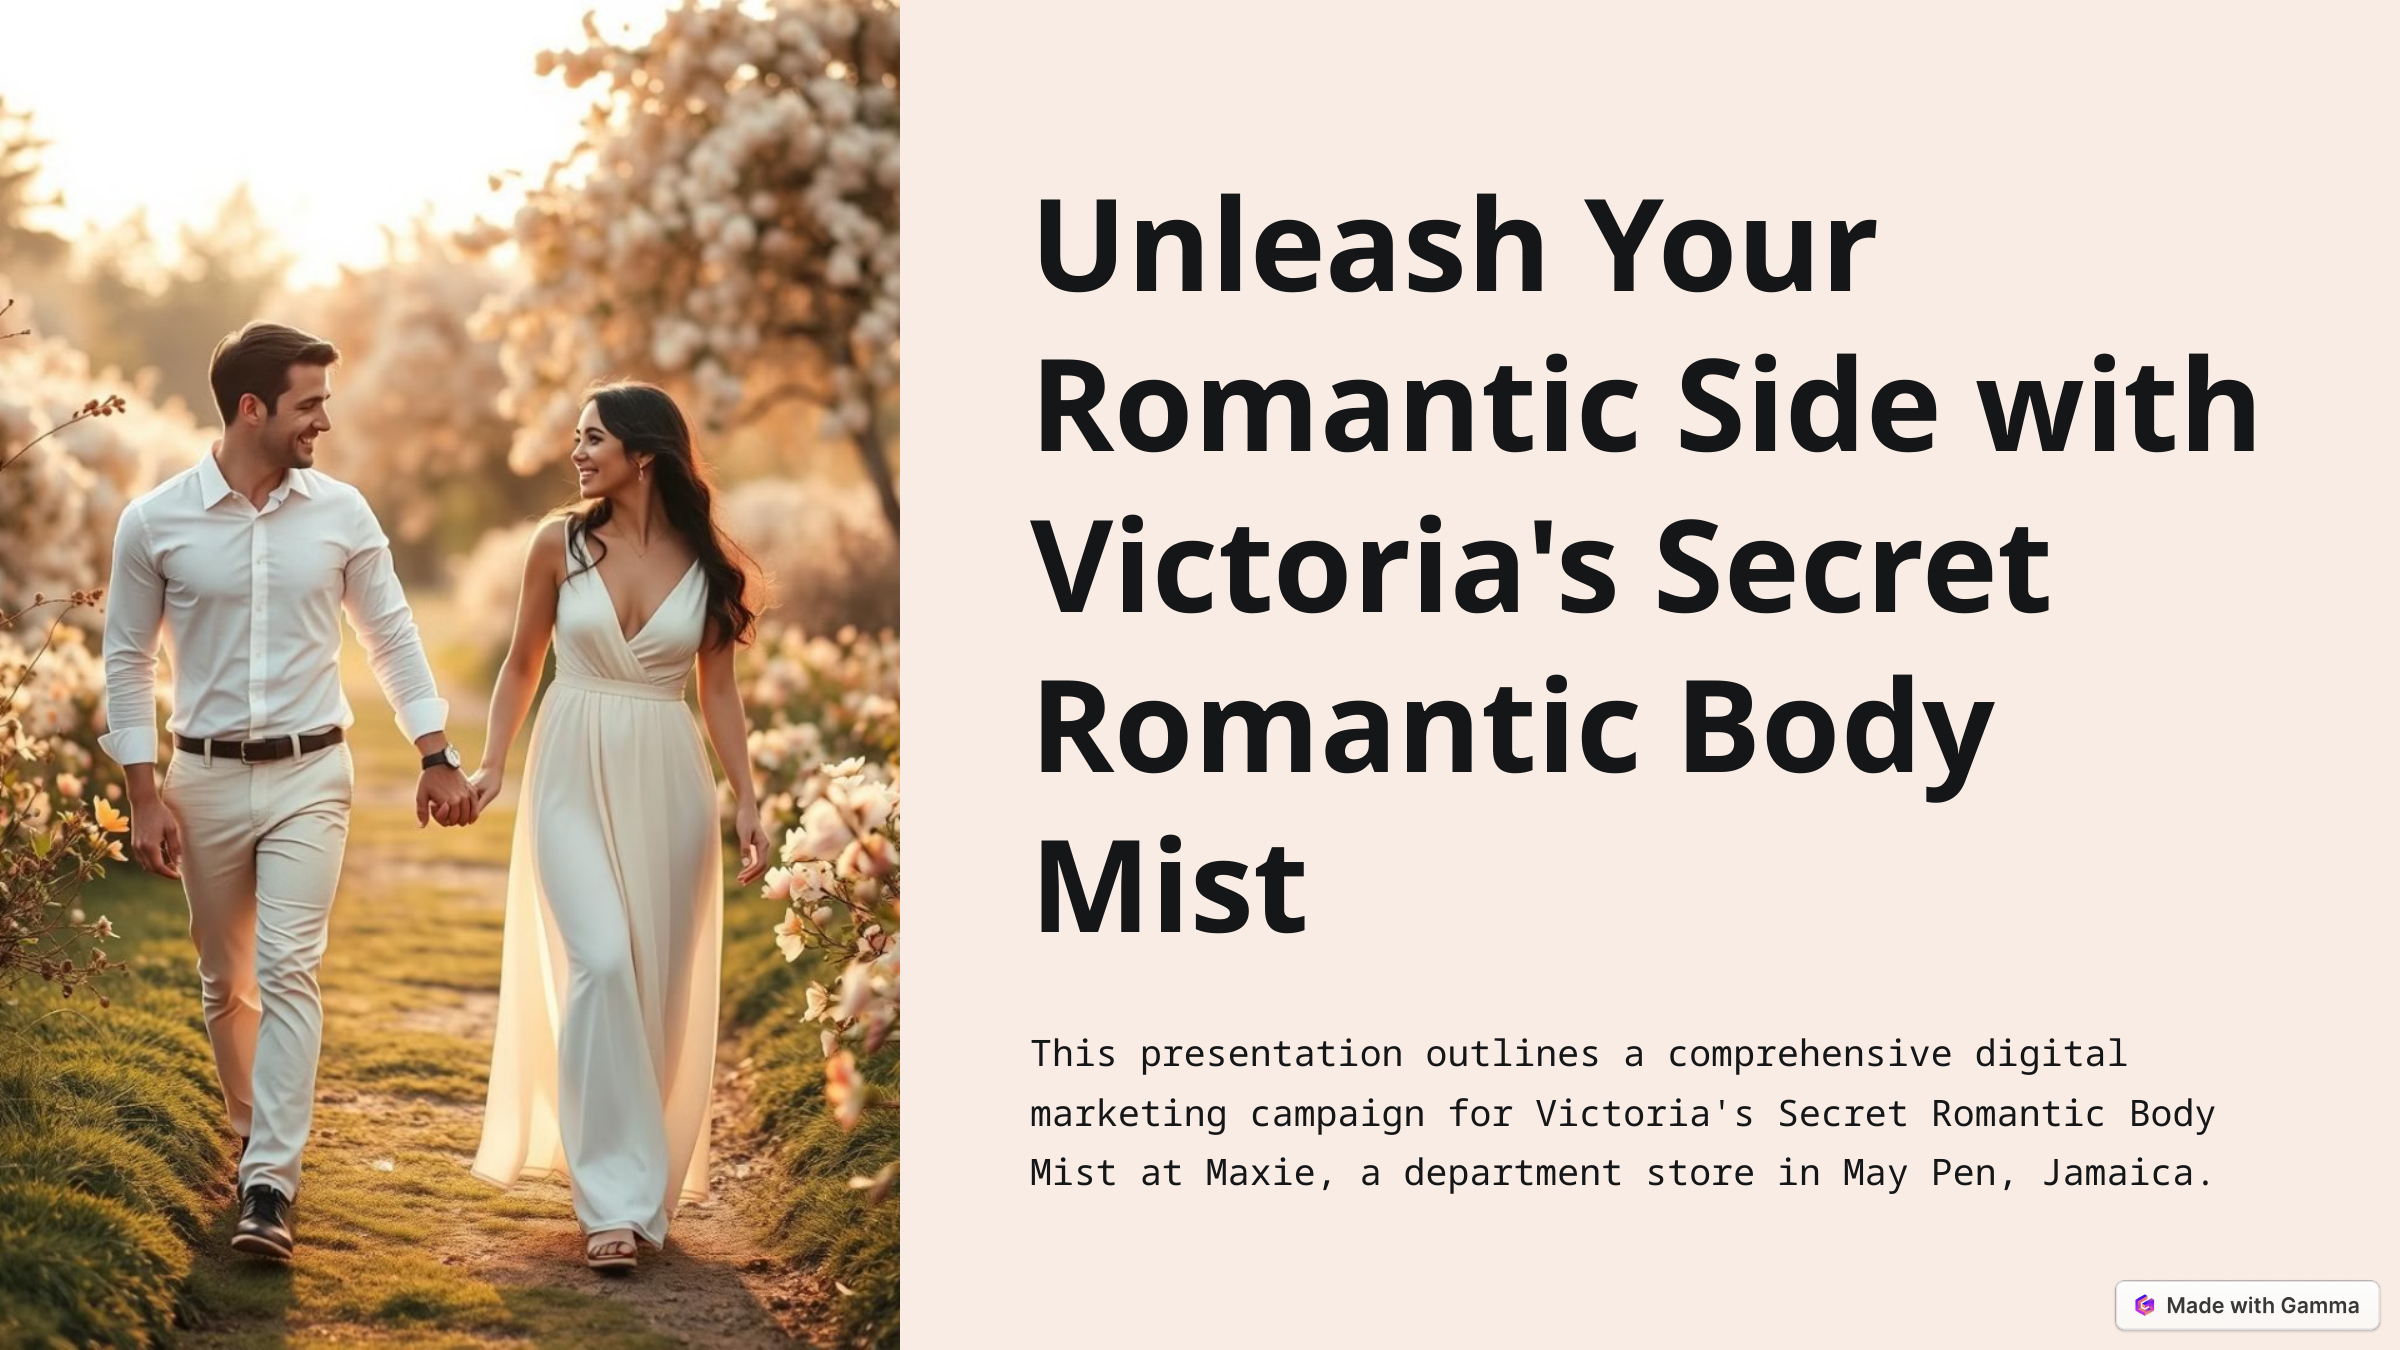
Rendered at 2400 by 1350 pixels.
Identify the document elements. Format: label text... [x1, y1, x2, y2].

text_box This presentation outlines a comprehensive digital marketing campaign for Victoria's Secret Romantic Body Mist at Maxie, a department store in May Pen, Jamaica. [1030, 1014, 2270, 1194]
text_box Unleash Your Romantic Side with Victoria's Secret Romantic Body Mist [1030, 156, 2270, 959]
picture [2106, 1271, 2389, 1339]
picture [0, 0, 900, 1350]
